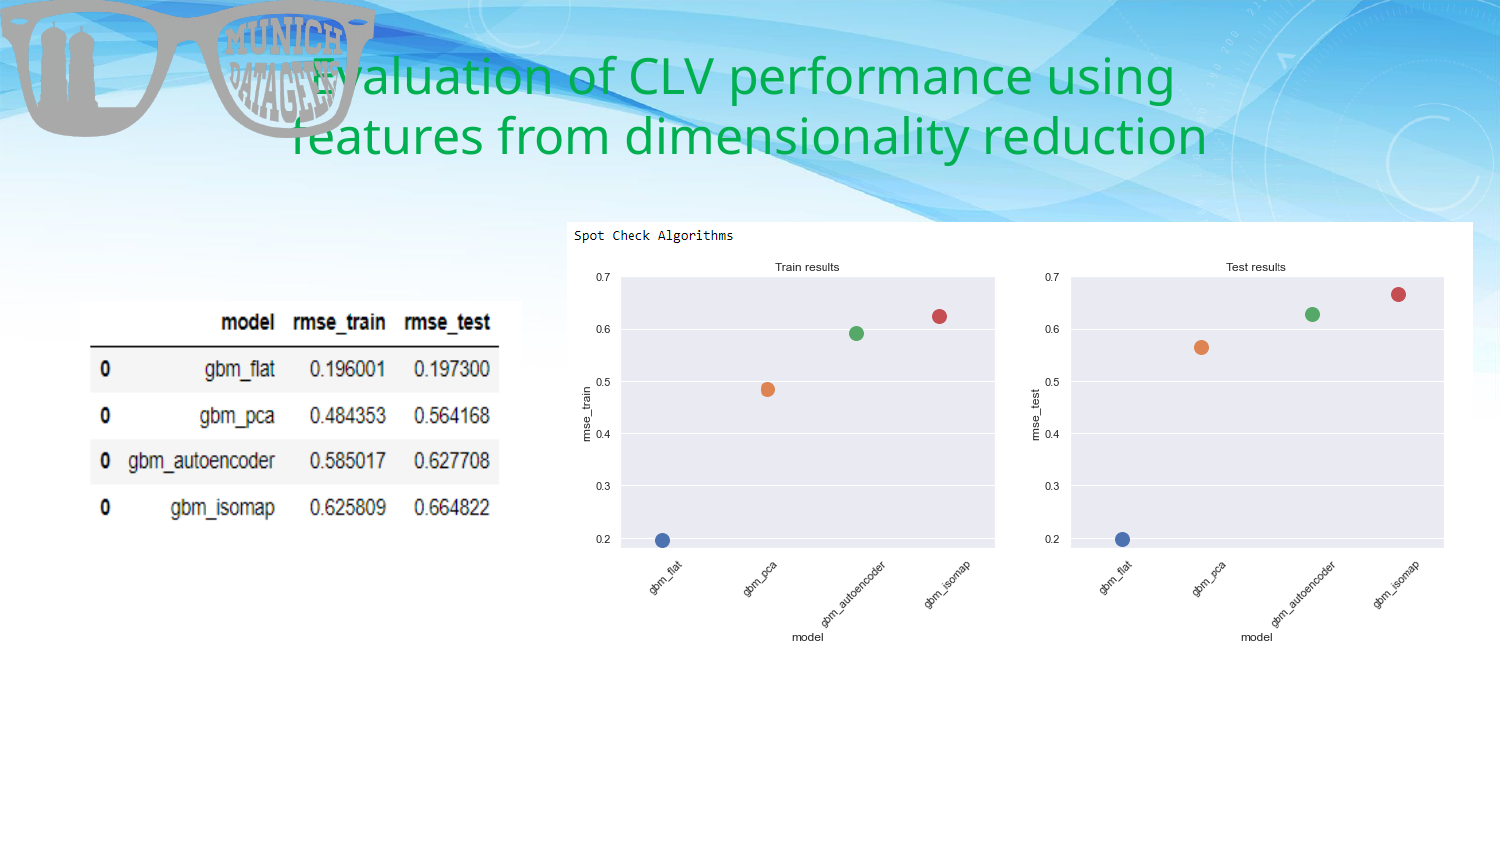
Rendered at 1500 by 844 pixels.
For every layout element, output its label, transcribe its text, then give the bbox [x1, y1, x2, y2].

picture [0, 0, 1500, 844]
text_box Evaluation of CLV performance using features from dimensionality reduction [129, 36, 1371, 172]
